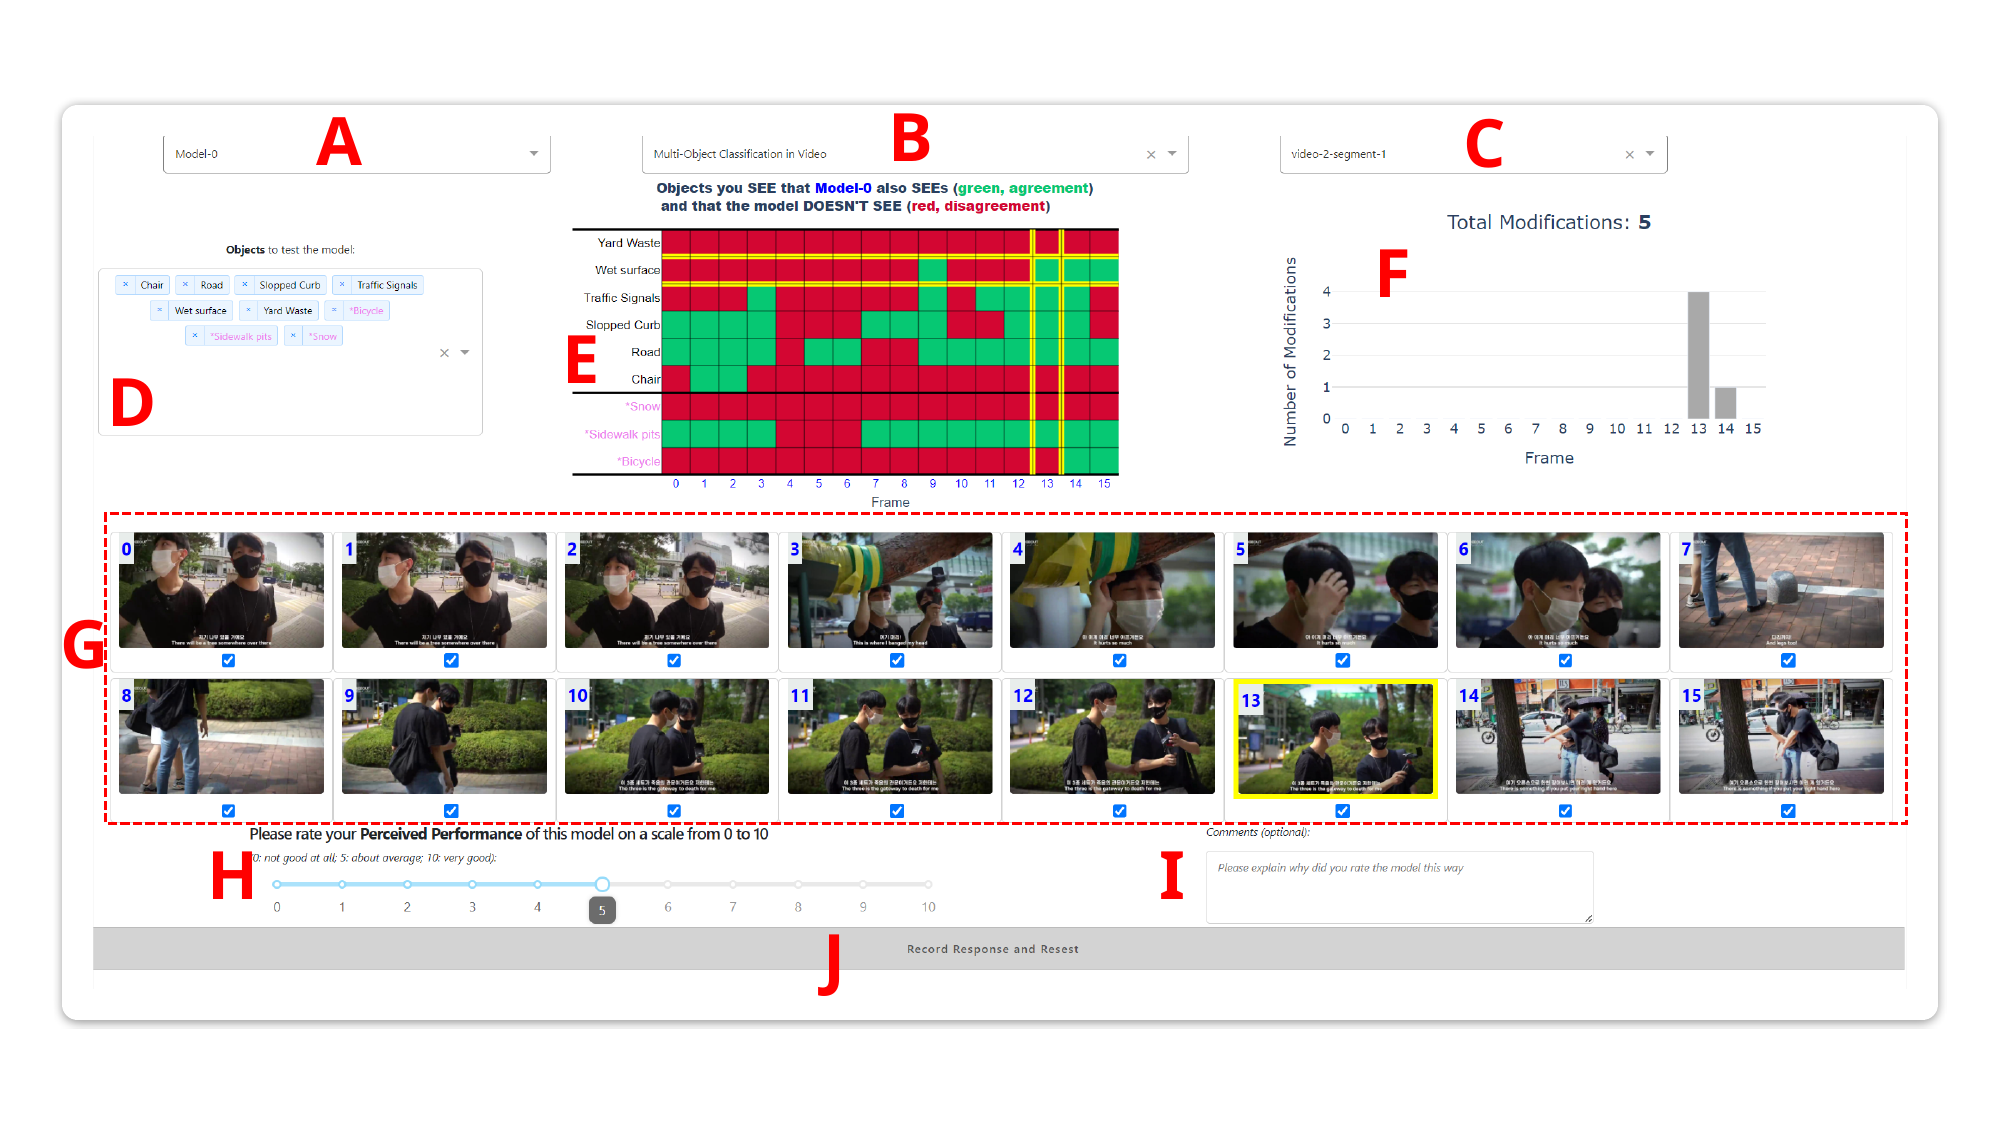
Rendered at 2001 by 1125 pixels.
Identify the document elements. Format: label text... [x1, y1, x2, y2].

text_box B [873, 86, 948, 135]
text_box J [808, 990, 861, 1004]
picture [92, 135, 1908, 990]
text_box C [1448, 93, 1521, 135]
text_box G [45, 593, 92, 689]
text_box A [301, 91, 377, 135]
